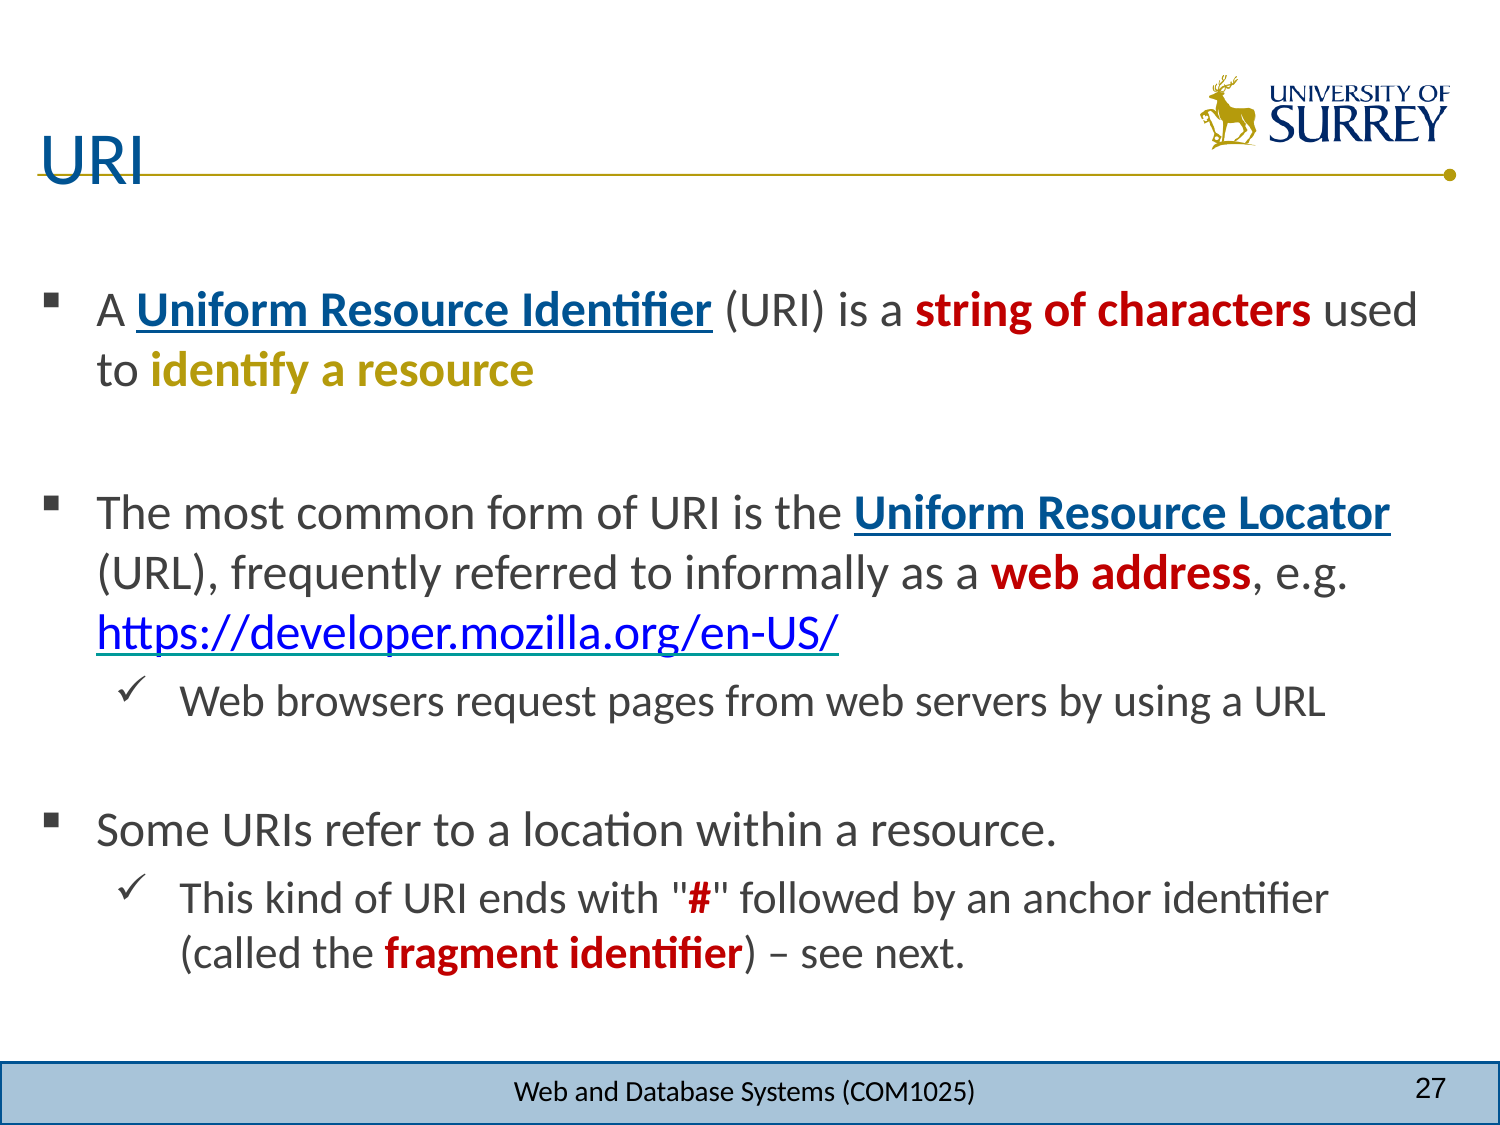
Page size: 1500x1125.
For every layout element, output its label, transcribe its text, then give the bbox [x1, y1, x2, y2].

text_box A Uniform Resource Identifier (URI) is a string of characters used to identify a resource The most common form of URI is the Uniform Resource Locator (URL), frequently referred to informally as a web address, e.g. https://developer.mozilla.org/en-US/ Web browsers request pages from web servers by using a URL Some URIs refer to a location within a resource. This kind of URI ends with "#" followed by an anchor identifier (called the fragment identifier) – see next. [37, 274, 1427, 978]
slide_number 27 [1408, 1069, 1456, 1125]
title URI [37, 70, 1184, 274]
footer Web and Database Systems (COM1025) [511, 1077, 985, 1125]
picture [1200, 75, 1450, 150]
